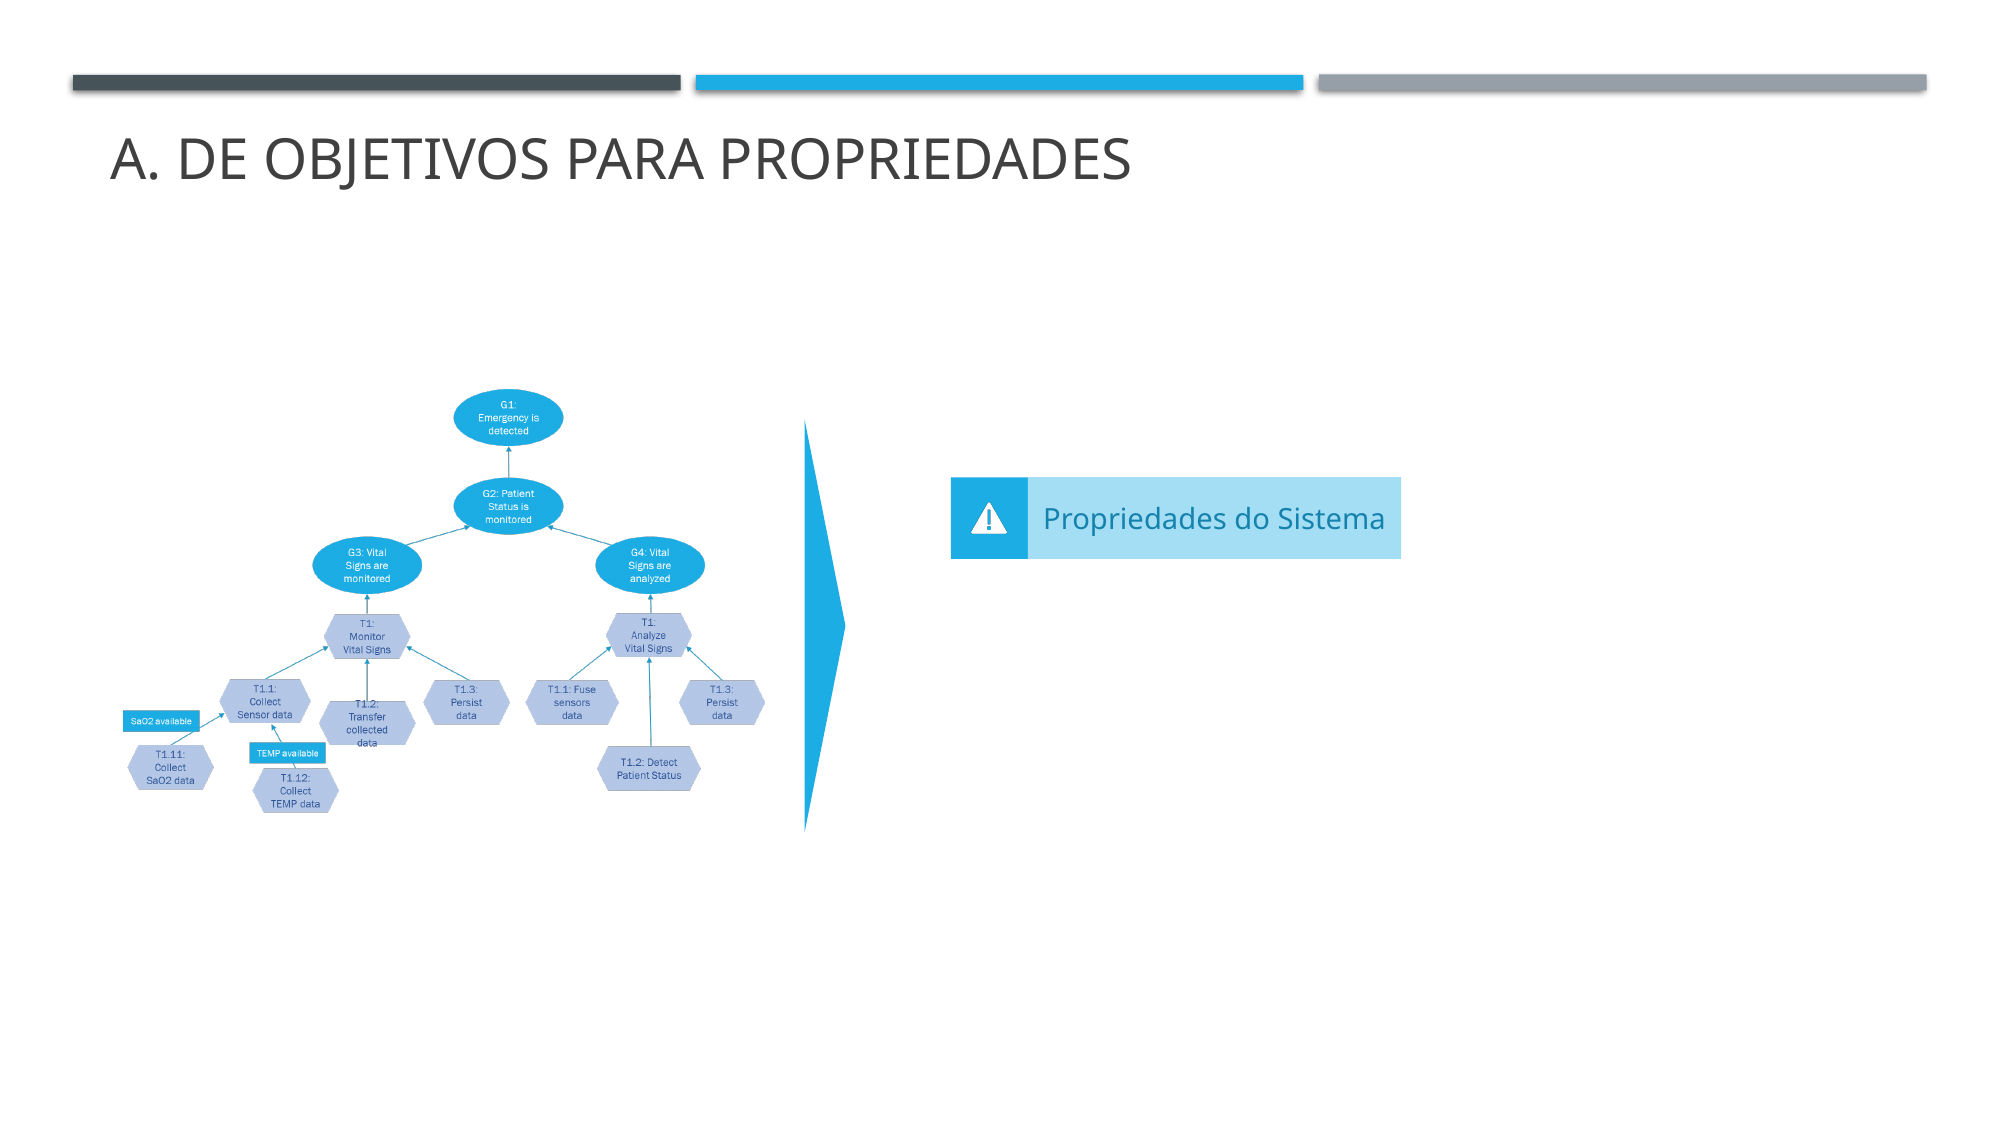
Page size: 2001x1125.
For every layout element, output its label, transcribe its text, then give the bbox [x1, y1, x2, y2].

text_box [802, 417, 848, 835]
text_box Propriedades do Sistema [1026, 475, 1403, 561]
picture [123, 389, 766, 817]
text_box [949, 476, 1026, 561]
picture [969, 498, 1010, 539]
text_box A. De objetivos para propriedades [95, 115, 1905, 198]
